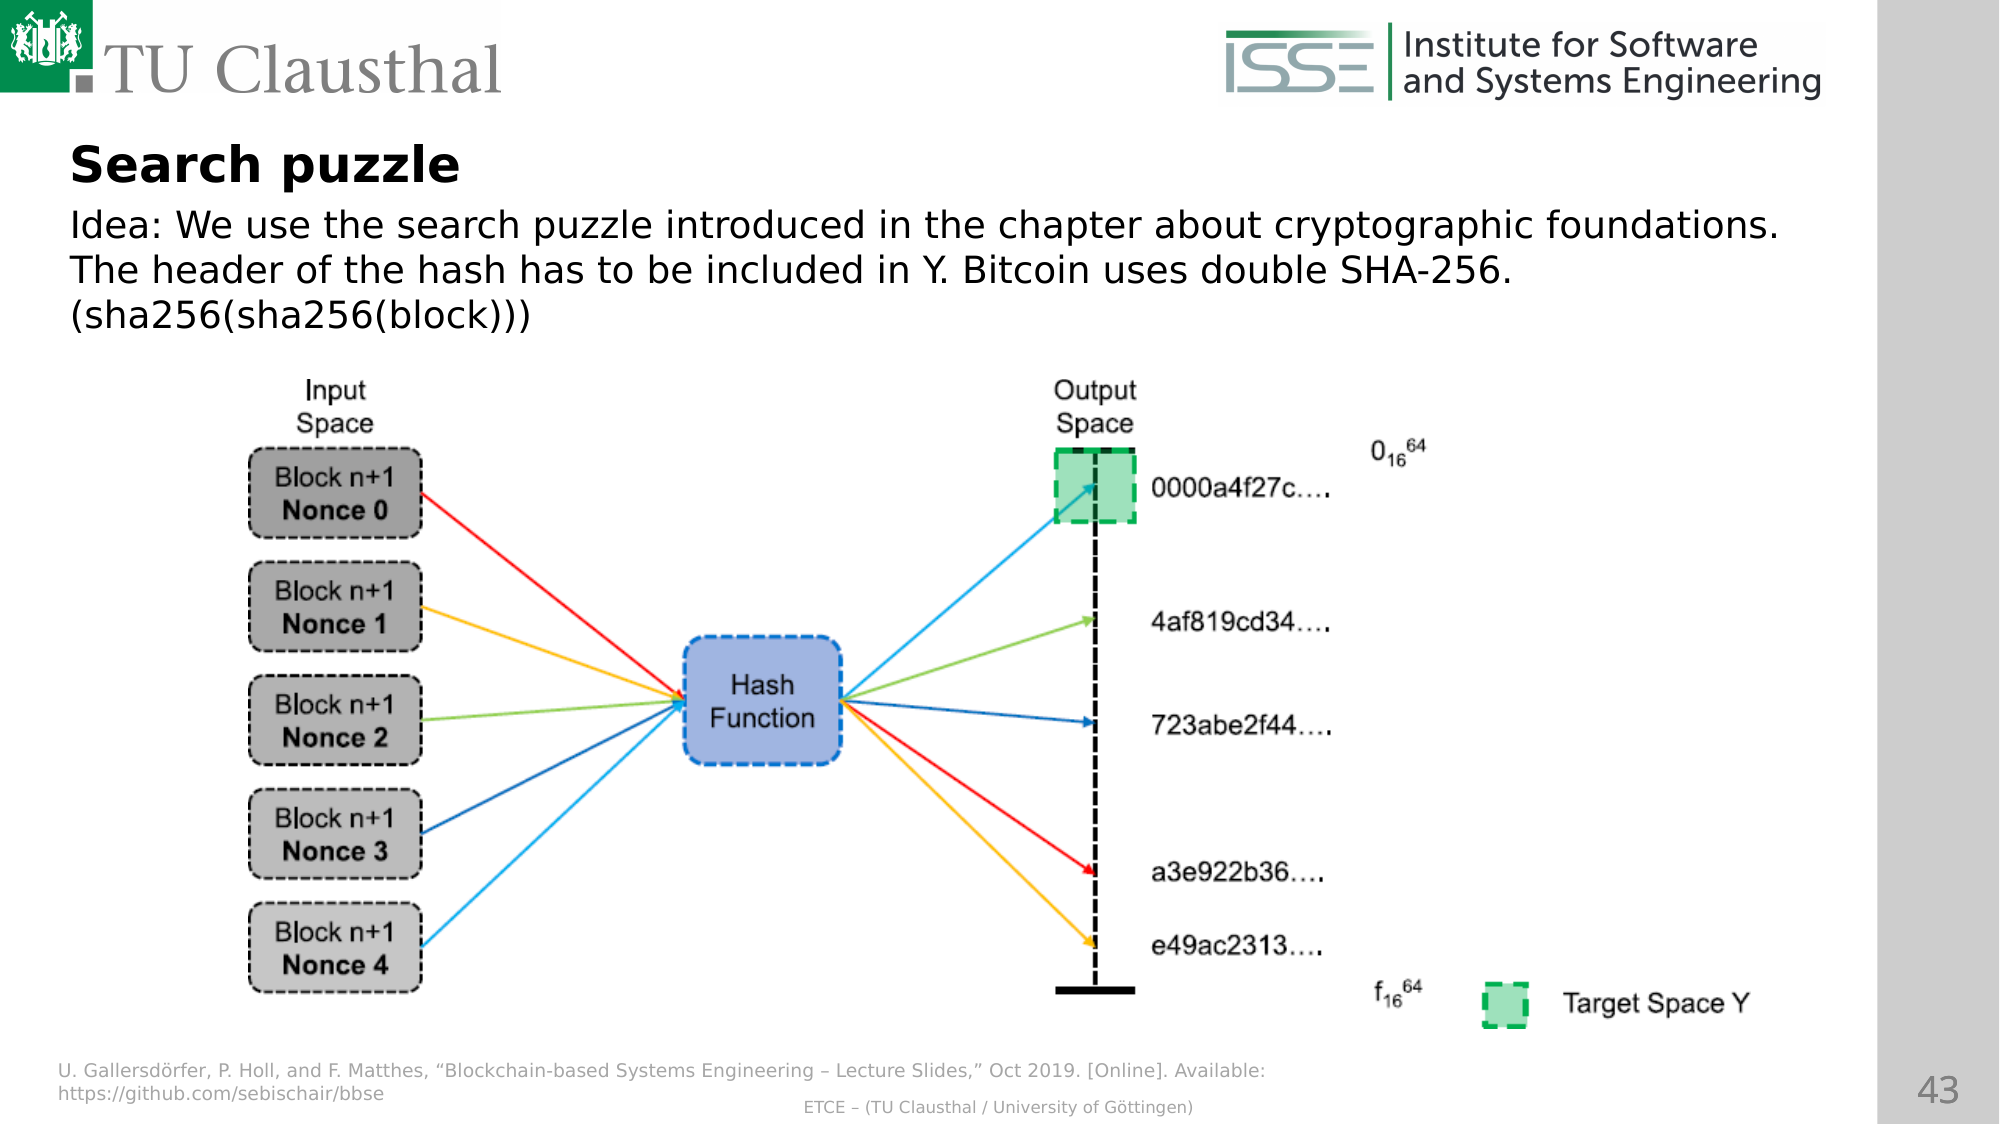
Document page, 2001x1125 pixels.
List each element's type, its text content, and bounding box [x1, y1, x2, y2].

picture [248, 378, 1751, 1029]
text_box Search puzzle [54, 125, 1818, 207]
picture [0, 0, 501, 93]
text_box U. Gallersdörfer, P. Holl, and F. Matthes, “Blockchain-based Systems Engineering – Lecture Slides,” Oct 2019. [Online]. Available: https://github.com/sebischair/bbse [43, 1051, 1521, 1112]
text_box Idea: We use the search puzzle introduced in the chapter about cryptographic foundations. The header of the hash has to be included in Y. Bitcoin uses double SHA-256. (sha256(sha256(block))) [54, 208, 1818, 329]
picture [1218, 22, 1826, 107]
